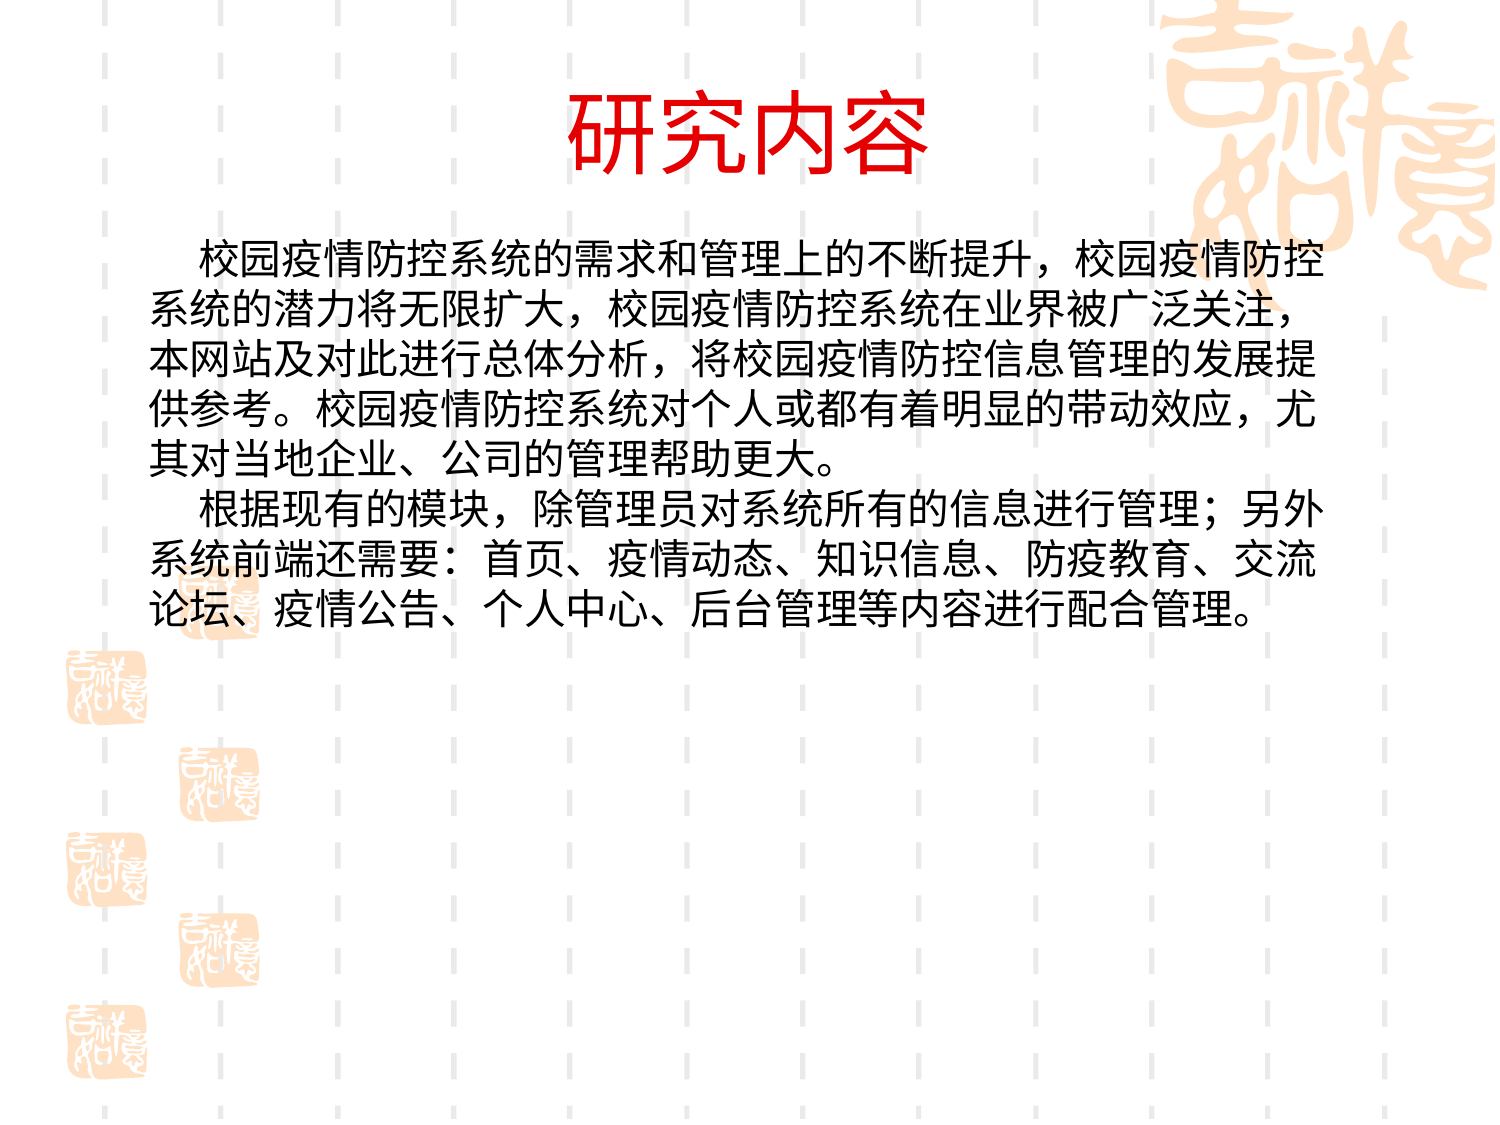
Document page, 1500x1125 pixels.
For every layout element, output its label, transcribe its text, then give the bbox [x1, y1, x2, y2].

text_box 校园疫情防控系统的需求和管理上的不断提升，校园疫情防控系统的潜力将无限扩大，校园疫情防控系统在业界被广泛关注，本网站及对此进行总体分析，将校园疫情防控信息管理的发展提供参考。校园疫情防控系统对个人或都有着明显的带动效应，尤其对当地企业、公司的管理帮助更大。 根据现有的模块，除管理员对系统所有的信息进行管理；另外系统前端还需要：首页、疫情动态、知识信息、防疫教育、交流论坛、疫情公告、个人中心、后台管理等内容进行配合管理。 [133, 224, 1369, 690]
title 研究内容 [48, 37, 1451, 226]
